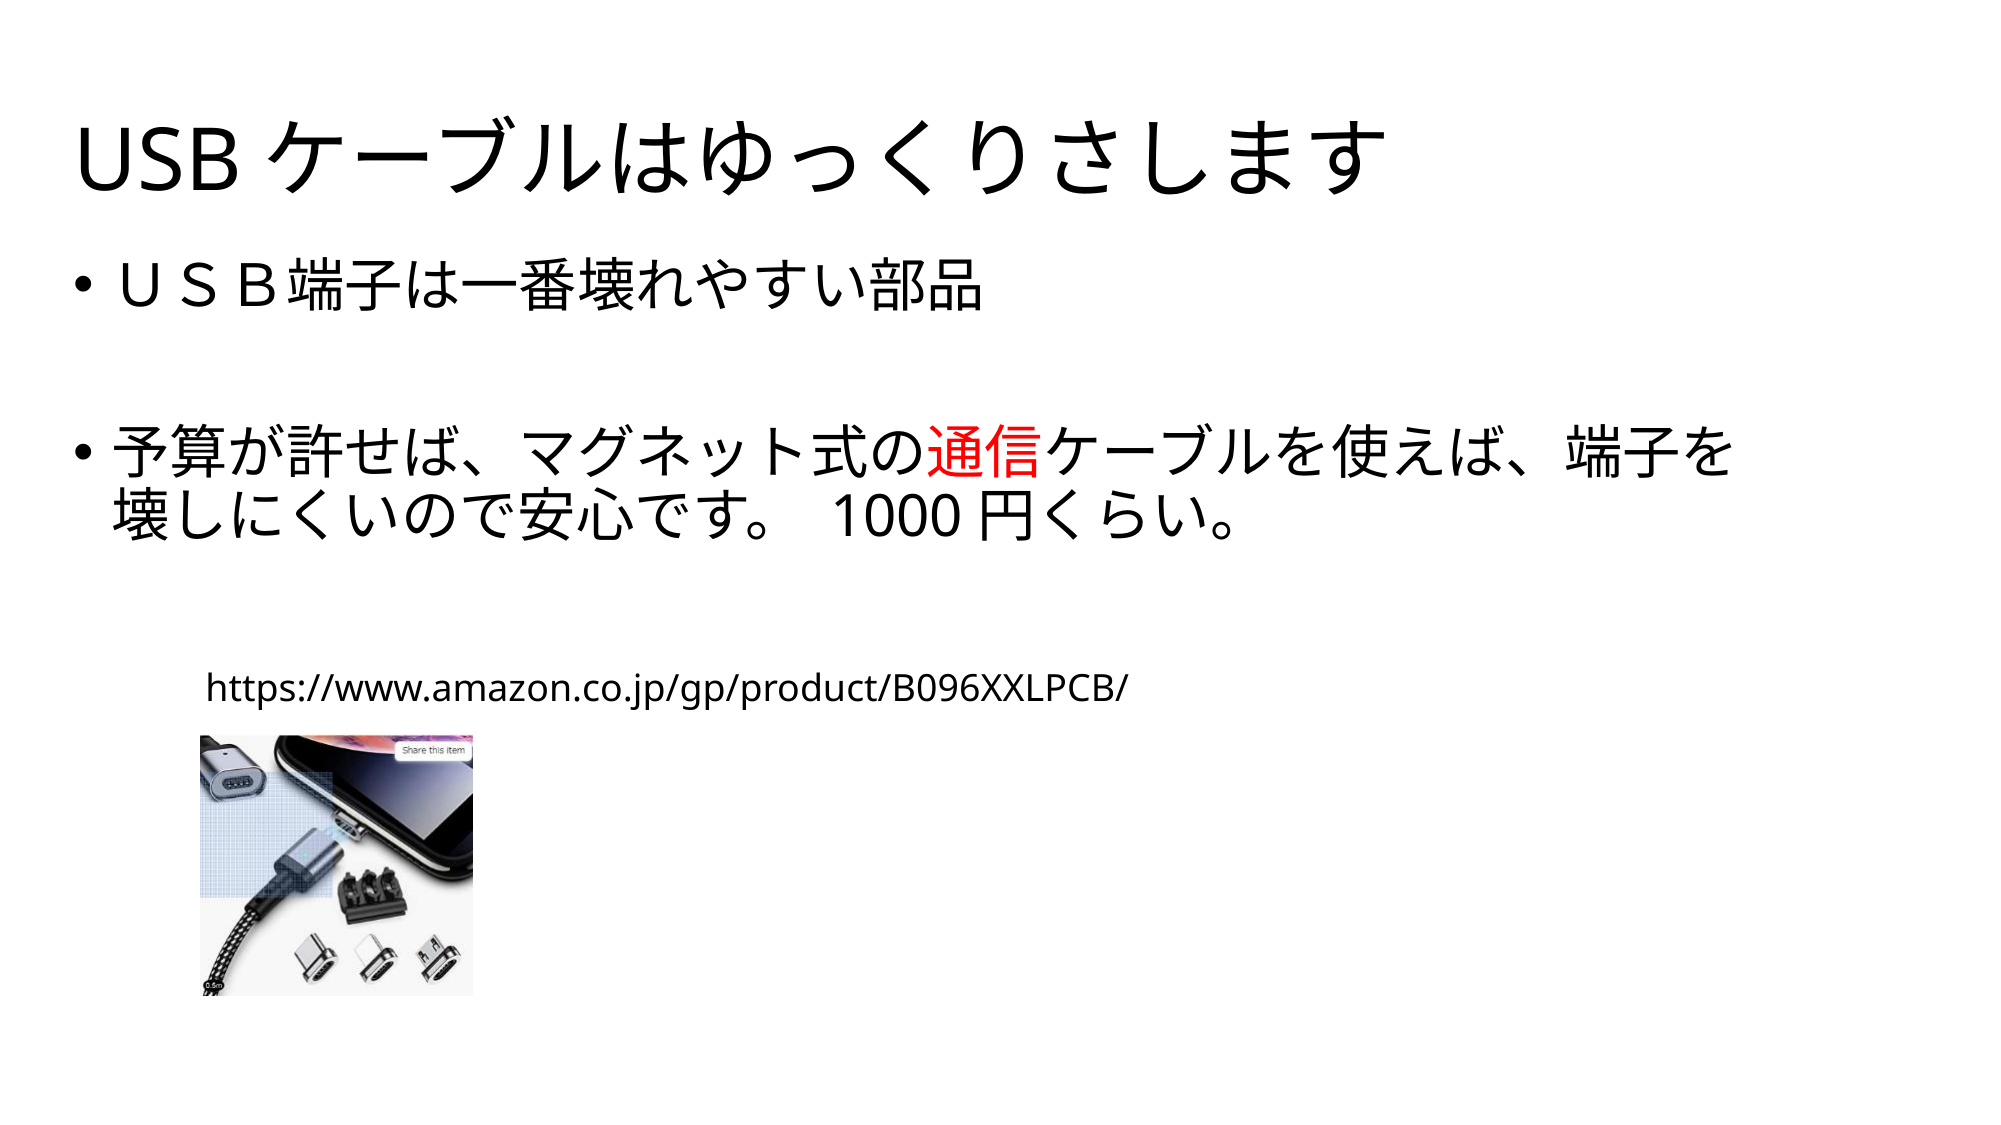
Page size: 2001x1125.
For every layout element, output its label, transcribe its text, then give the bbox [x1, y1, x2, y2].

title USBケーブルはゆっくりさします [58, 107, 1612, 218]
text_box https://www.amazon.co.jp/gp/product/B096XXLPCB/ [190, 656, 1145, 717]
list ＵＳＢ端子は一番壊れやすい部品 予算が許せば、マグネット式の通信ケーブルを使えば、端子を壊しにくいので安心です。 1000円くらい。 [58, 248, 1784, 963]
picture [200, 734, 473, 996]
